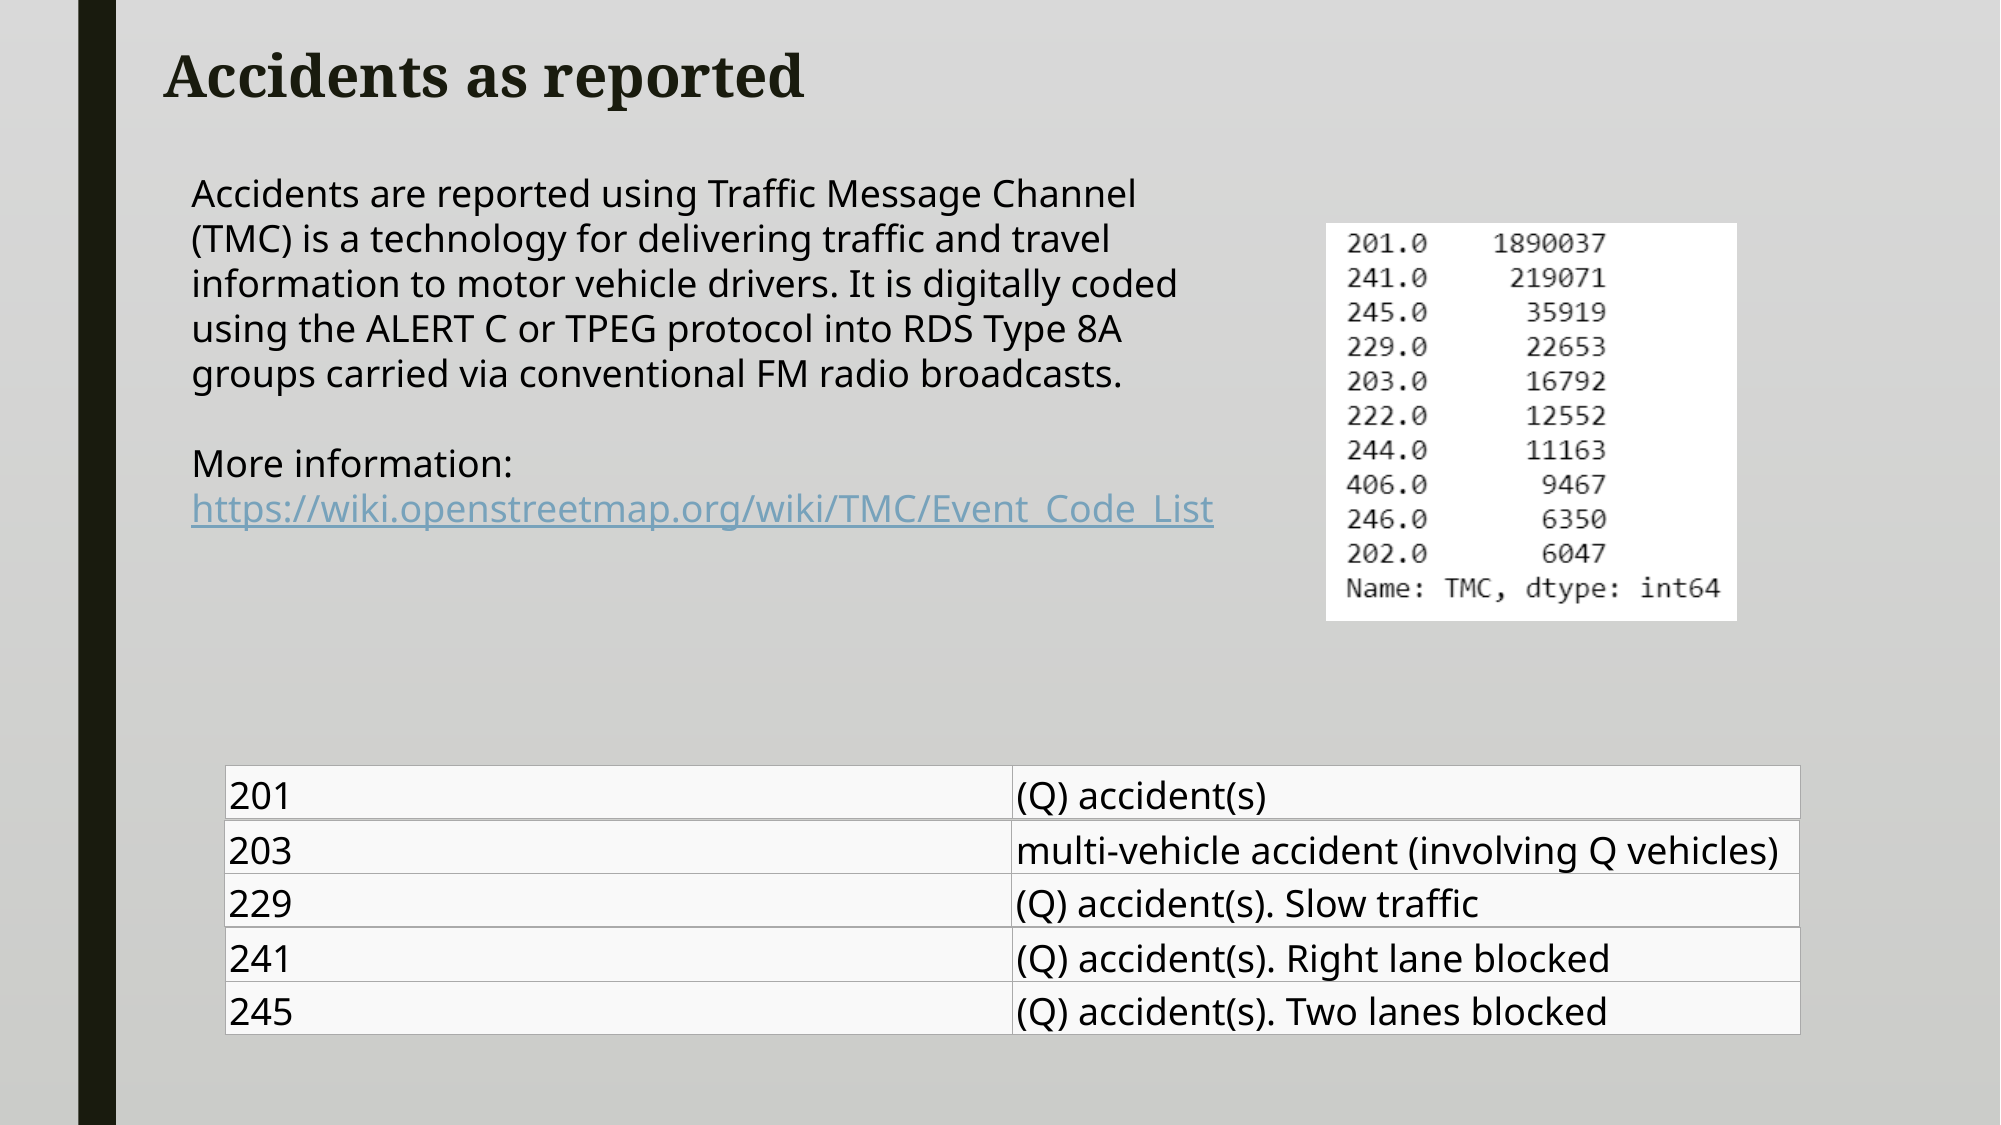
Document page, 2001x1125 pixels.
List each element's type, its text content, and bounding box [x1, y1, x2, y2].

table_header (Q) accident(s). Right lane blocked [1013, 928, 1800, 981]
table_header 229 [225, 874, 1011, 926]
text_box Accidents are reported using Traffic Message Channel (TMC) is a technology for delivering traffic and travel information to motor vehicle drivers. It is digitally coded using the ALERT C or TPEG protocol into RDS Type 8A groups carried via conventional FM radio broadcasts. More information: https://wiki.openstreetmap.org/wiki/TMC/Event_Code_List [176, 162, 1252, 589]
table_header 203 [225, 821, 1011, 873]
text_box Accidents as reported [86, 37, 884, 121]
table_header (Q) accident(s). Slow traffic [1012, 874, 1799, 926]
table_header 201 [226, 766, 1012, 818]
picture [1326, 223, 1737, 621]
table_header multi-vehicle accident (involving Q vehicles) [1012, 821, 1799, 873]
table_header (Q) accident(s). Two lanes blocked [1013, 982, 1800, 1034]
table_header 245 [226, 982, 1012, 1034]
table_header (Q) accident(s) [1013, 766, 1800, 818]
table_header 241 [226, 928, 1012, 981]
